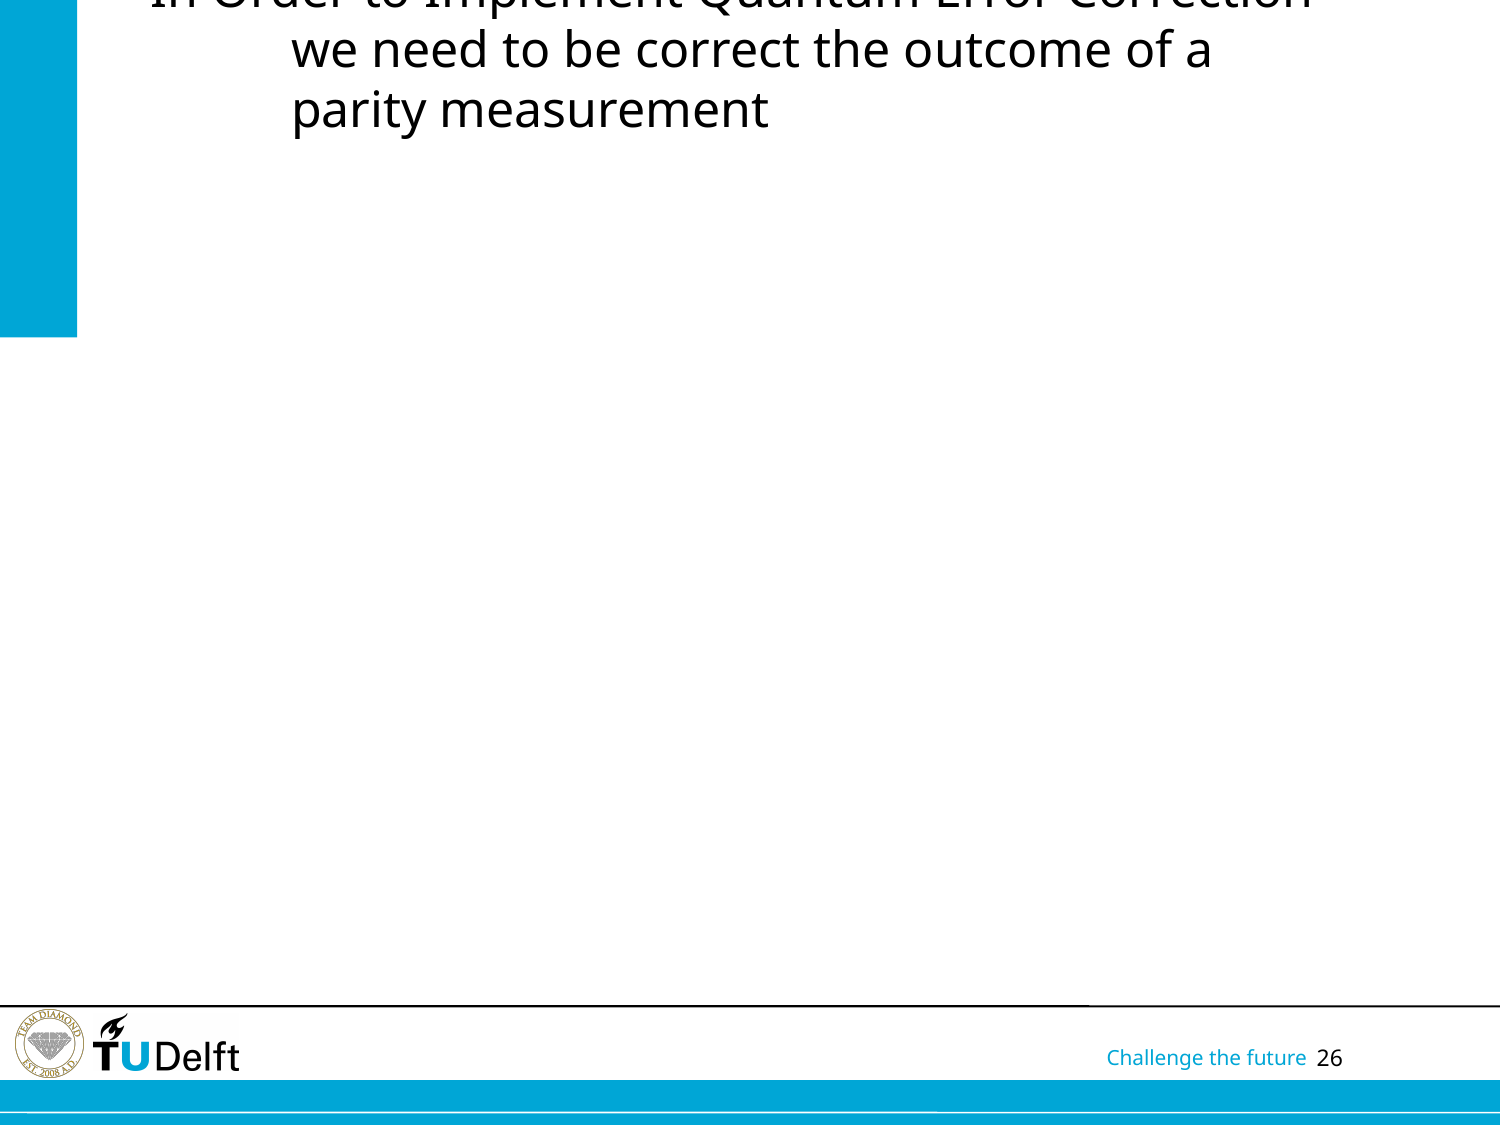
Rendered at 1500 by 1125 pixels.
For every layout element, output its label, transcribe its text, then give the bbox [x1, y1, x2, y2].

title In Order to Implement Quantum Error Correction we need to be correct the outcome of a parity measurement [150, 12, 1325, 138]
picture [93, 1013, 239, 1071]
picture [15, 1009, 84, 1078]
